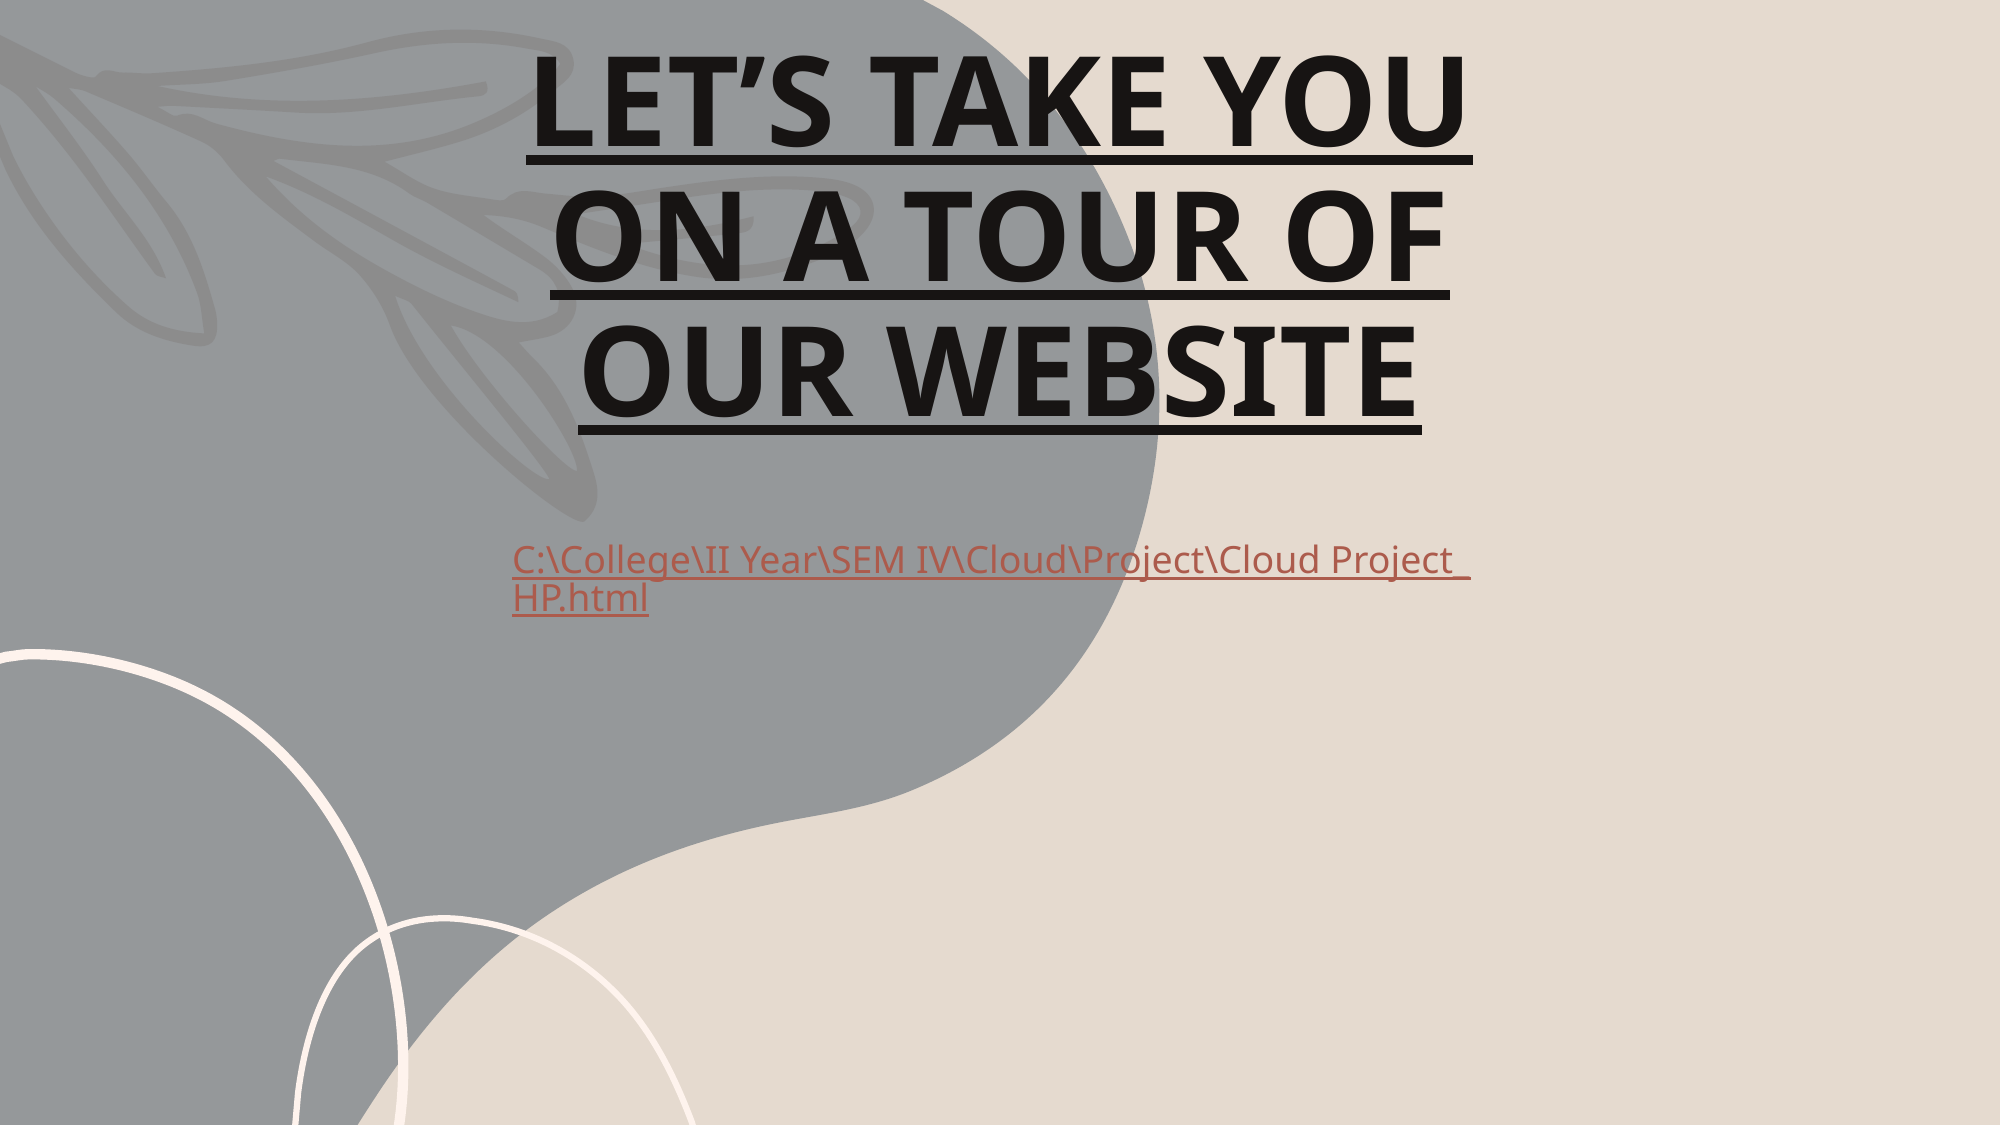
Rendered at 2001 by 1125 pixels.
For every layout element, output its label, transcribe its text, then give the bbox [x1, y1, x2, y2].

text_box C:\College\II Year\SEM IV\Cloud\Project\Cloud Project_HP.html [497, 528, 1500, 595]
title LET’S TAKE YOU ON A TOUR OF OUR WEBSITE [407, 11, 1593, 470]
